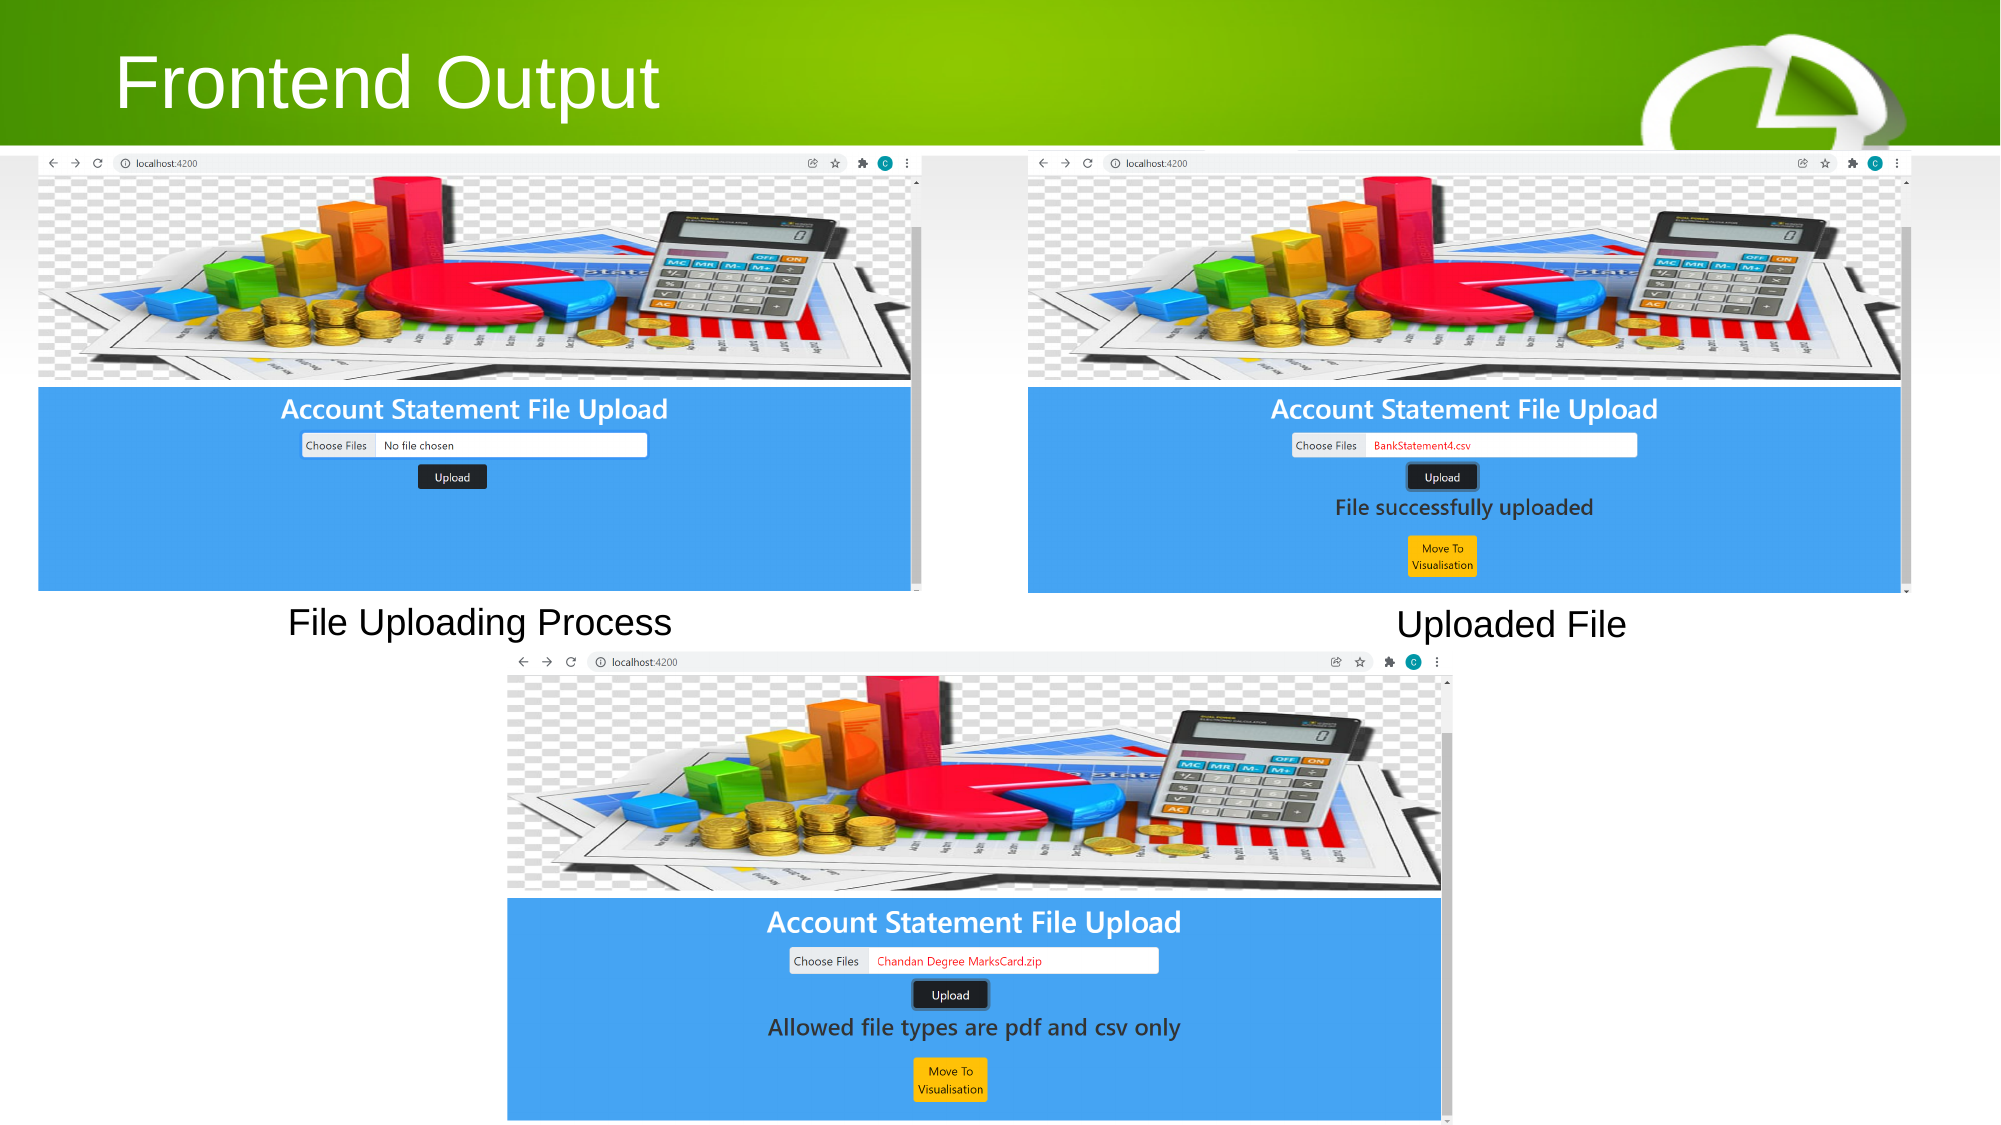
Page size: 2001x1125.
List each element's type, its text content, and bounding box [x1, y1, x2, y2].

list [1028, 150, 1912, 593]
text_box File Uploading Process [75, 591, 886, 651]
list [38, 152, 922, 591]
picture [0, 0, 2001, 1125]
title Frontend Output [99, 30, 1901, 127]
text_box Uploaded File [1191, 593, 1832, 653]
